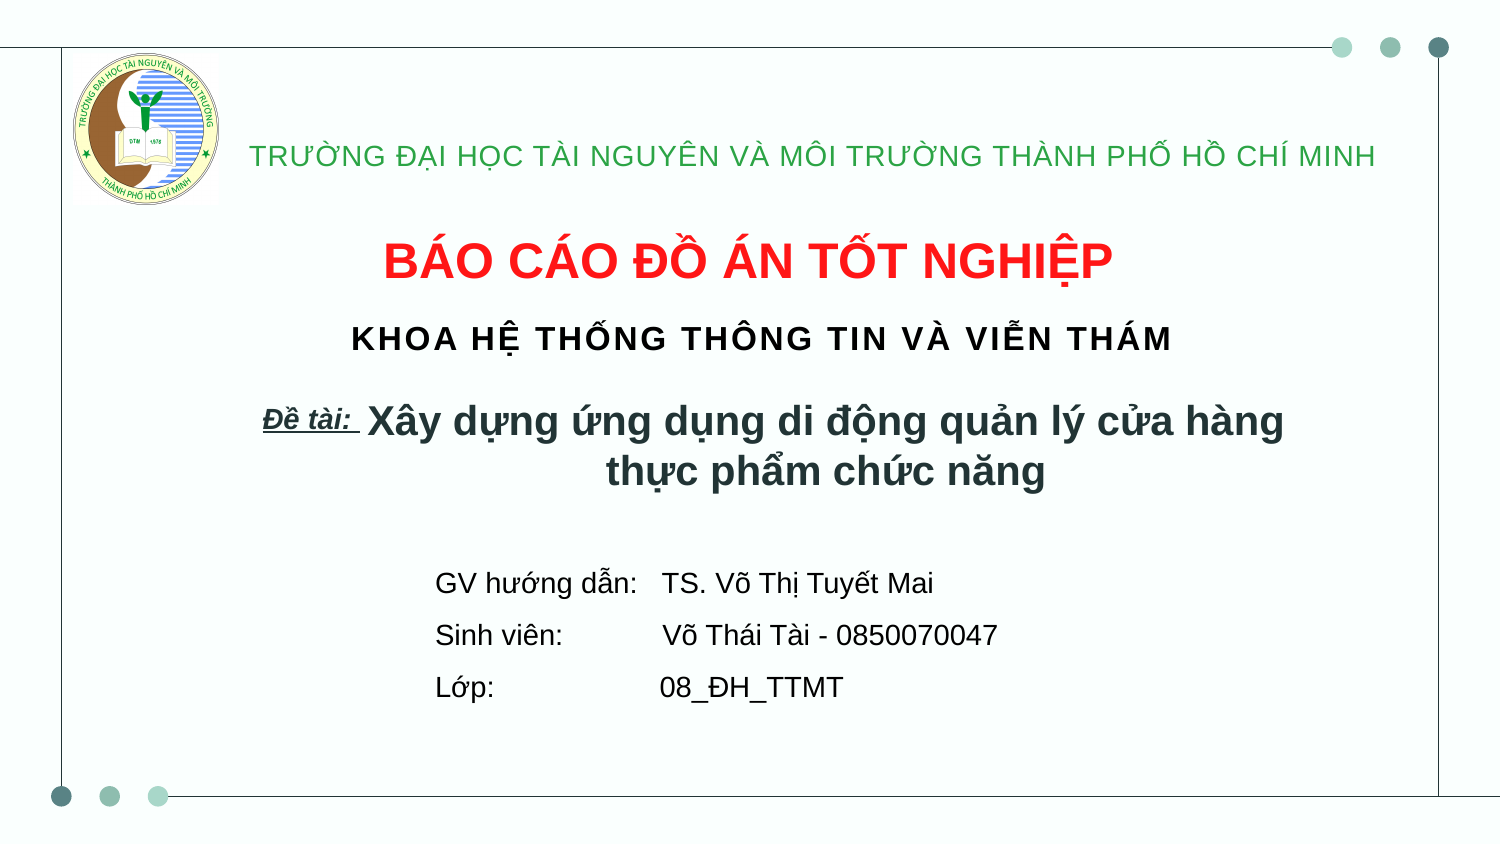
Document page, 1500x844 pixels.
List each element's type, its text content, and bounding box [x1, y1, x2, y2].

text_box Đề tài: [247, 393, 384, 443]
text_box GV hướng dẫn: TS. Võ Thị Tuyết Mai Sinh viên: Võ Thái Tài - 0850070047 Lớp: 08_ĐH_TTMT [435, 546, 1097, 704]
text_box TRƯỜNG ĐẠI HỌC TÀI NGUYÊN VÀ MÔI TRƯỜNG THÀNH PHỐ HỒ CHÍ MINH [178, 29, 1448, 180]
text_box Xây dựng ứng dụng di động quản lý cửa hàng thực phẩm chức năng [348, 386, 1304, 502]
text_box BÁO CÁO ĐỒ ÁN TỐT NGHIỆP [383, 144, 1181, 289]
text_box KHOA HỆ THỐNG THÔNG TIN VÀ VIỄN THÁM [350, 225, 1181, 357]
picture [73, 53, 219, 206]
